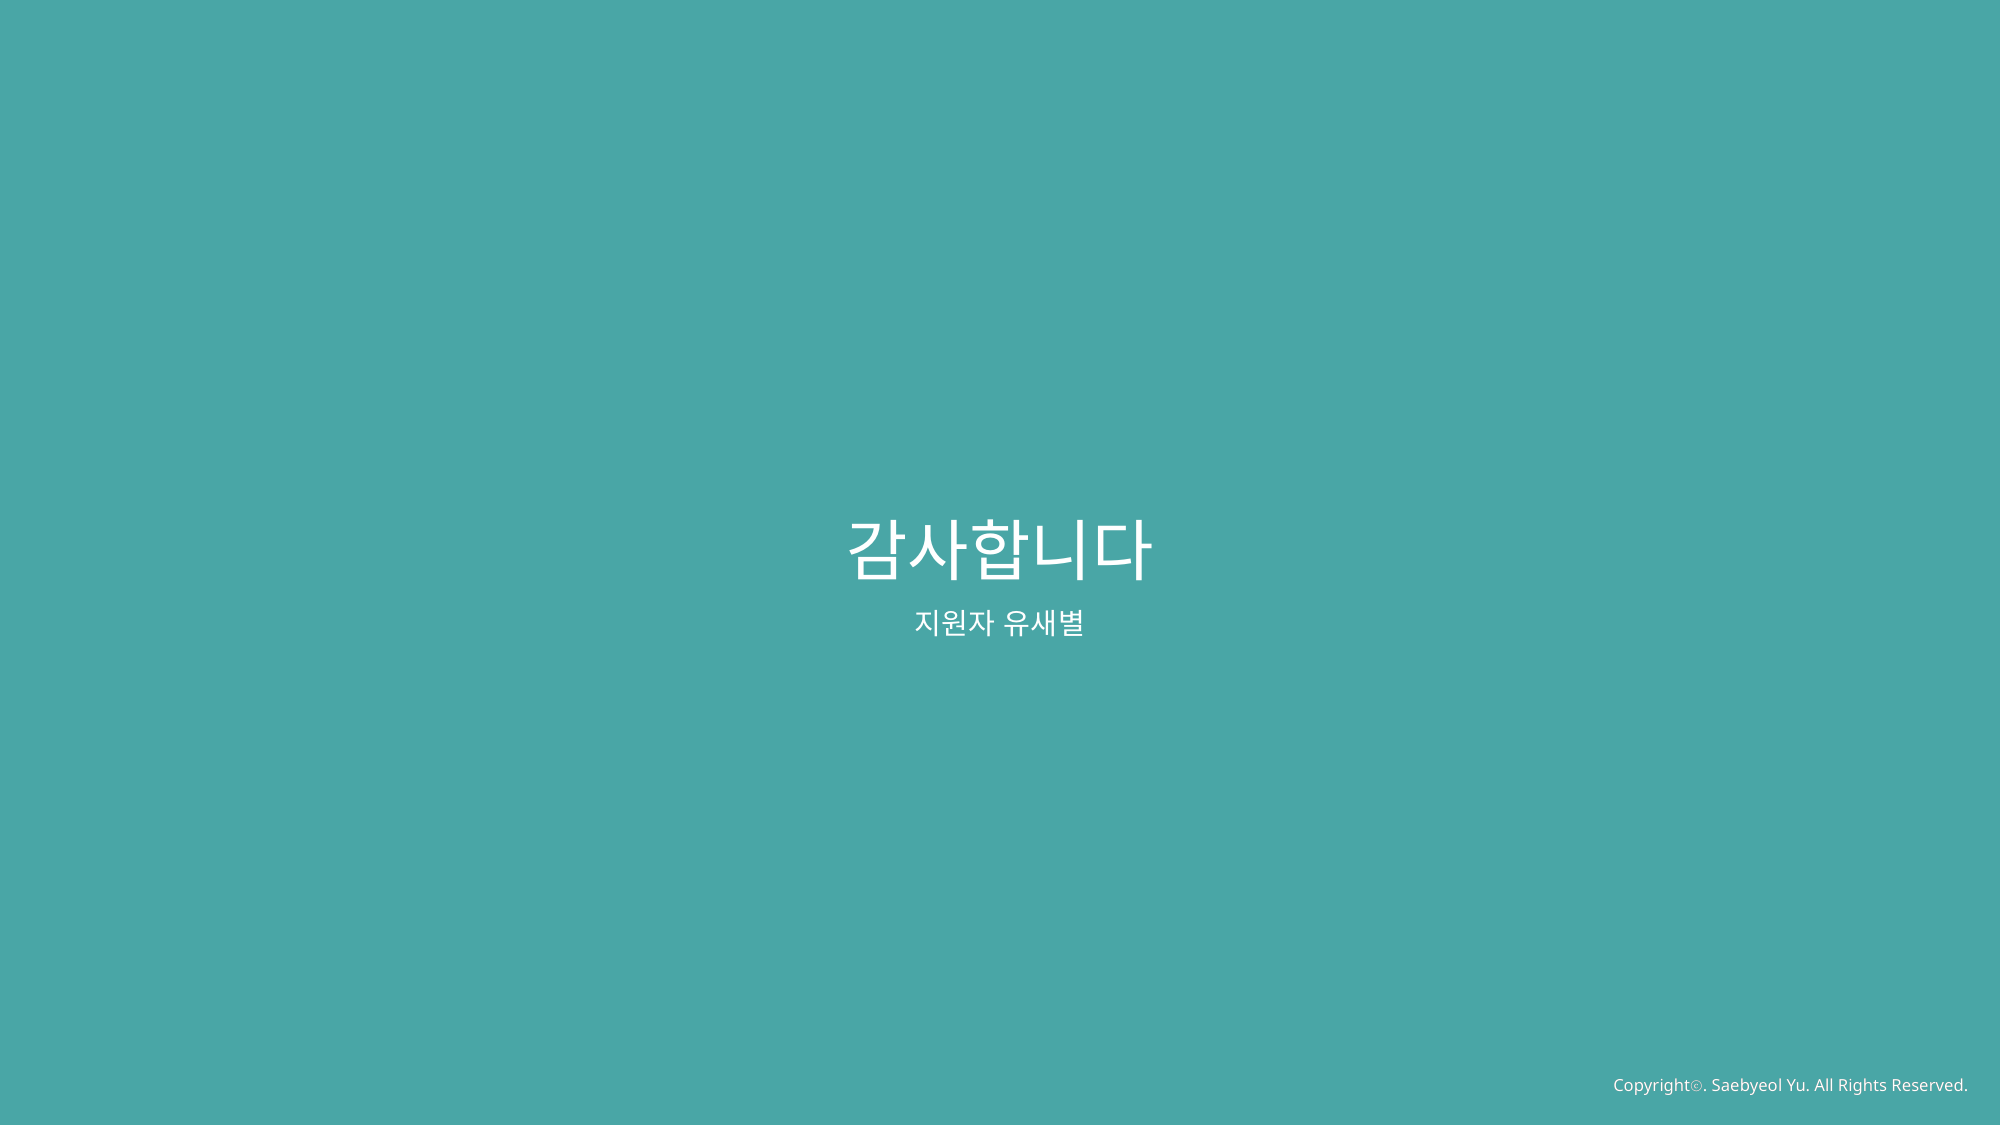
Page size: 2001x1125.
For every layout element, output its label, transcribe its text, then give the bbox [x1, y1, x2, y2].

text_box 지원자 유새별 [899, 597, 1100, 648]
text_box 감사합니다 [831, 501, 1169, 597]
text_box Copyrightⓒ. Saebyeol Yu. All Rights Reserved. [1598, 1067, 1984, 1102]
